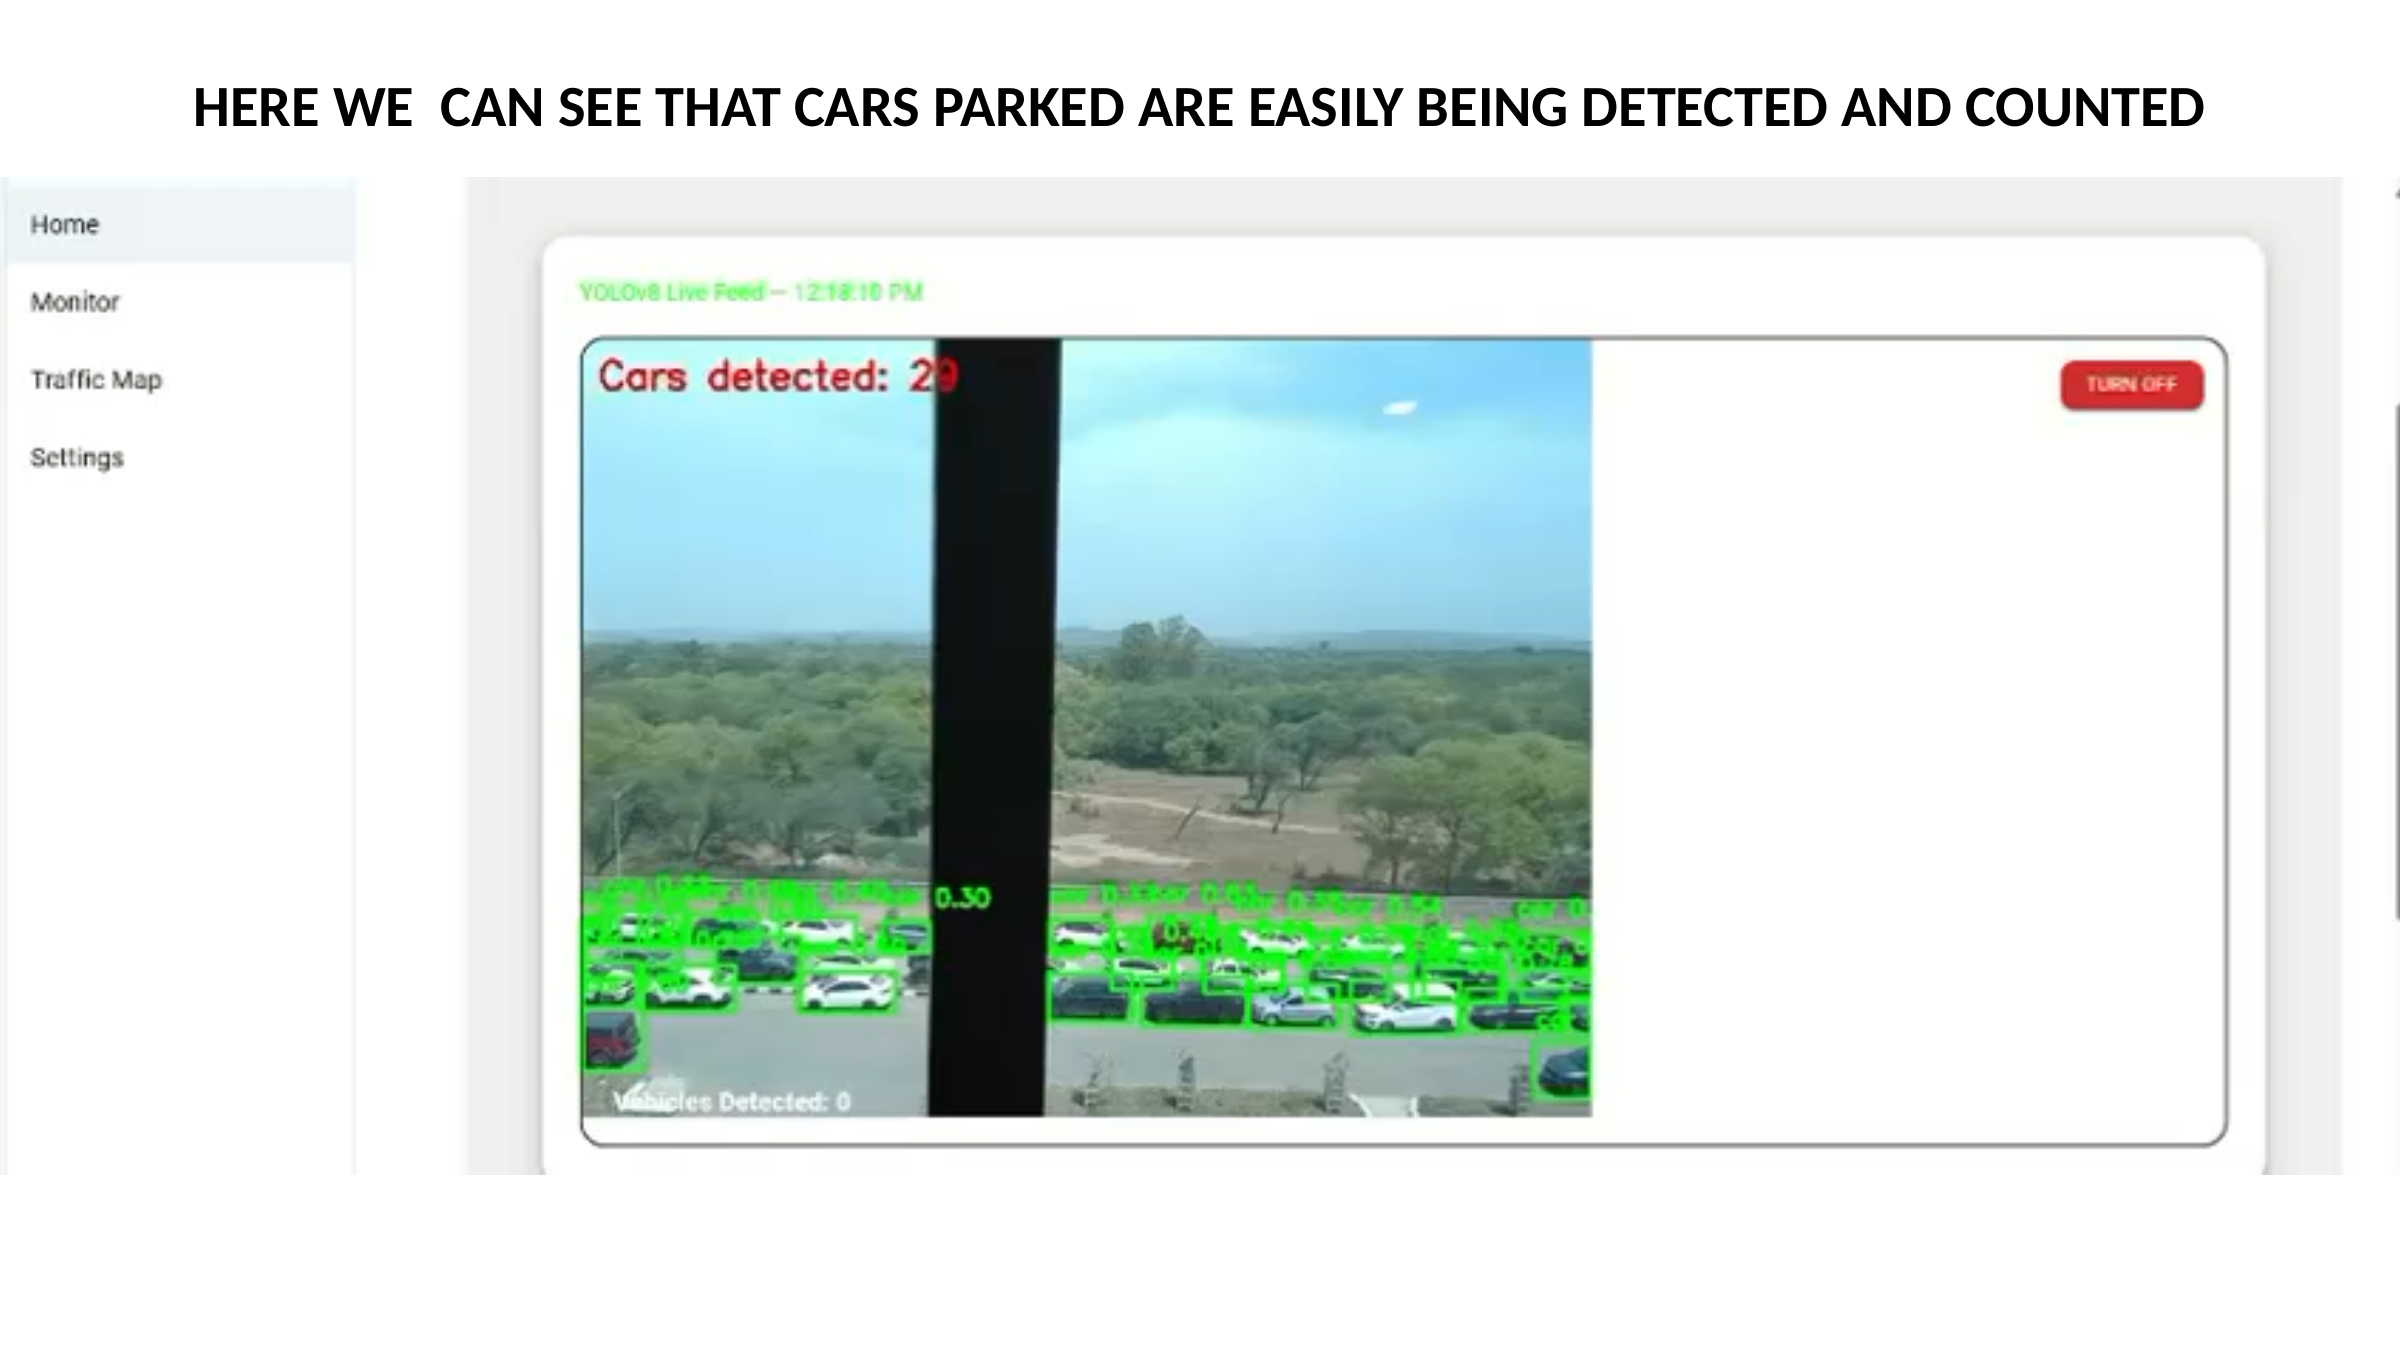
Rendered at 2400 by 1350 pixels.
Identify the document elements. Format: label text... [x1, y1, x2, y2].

text_box HERE WE CAN SEE THAT CARS PARKED ARE EASILY BEING DETECTED AND COUNTED [0, 60, 2400, 146]
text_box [0, 176, 2400, 1176]
